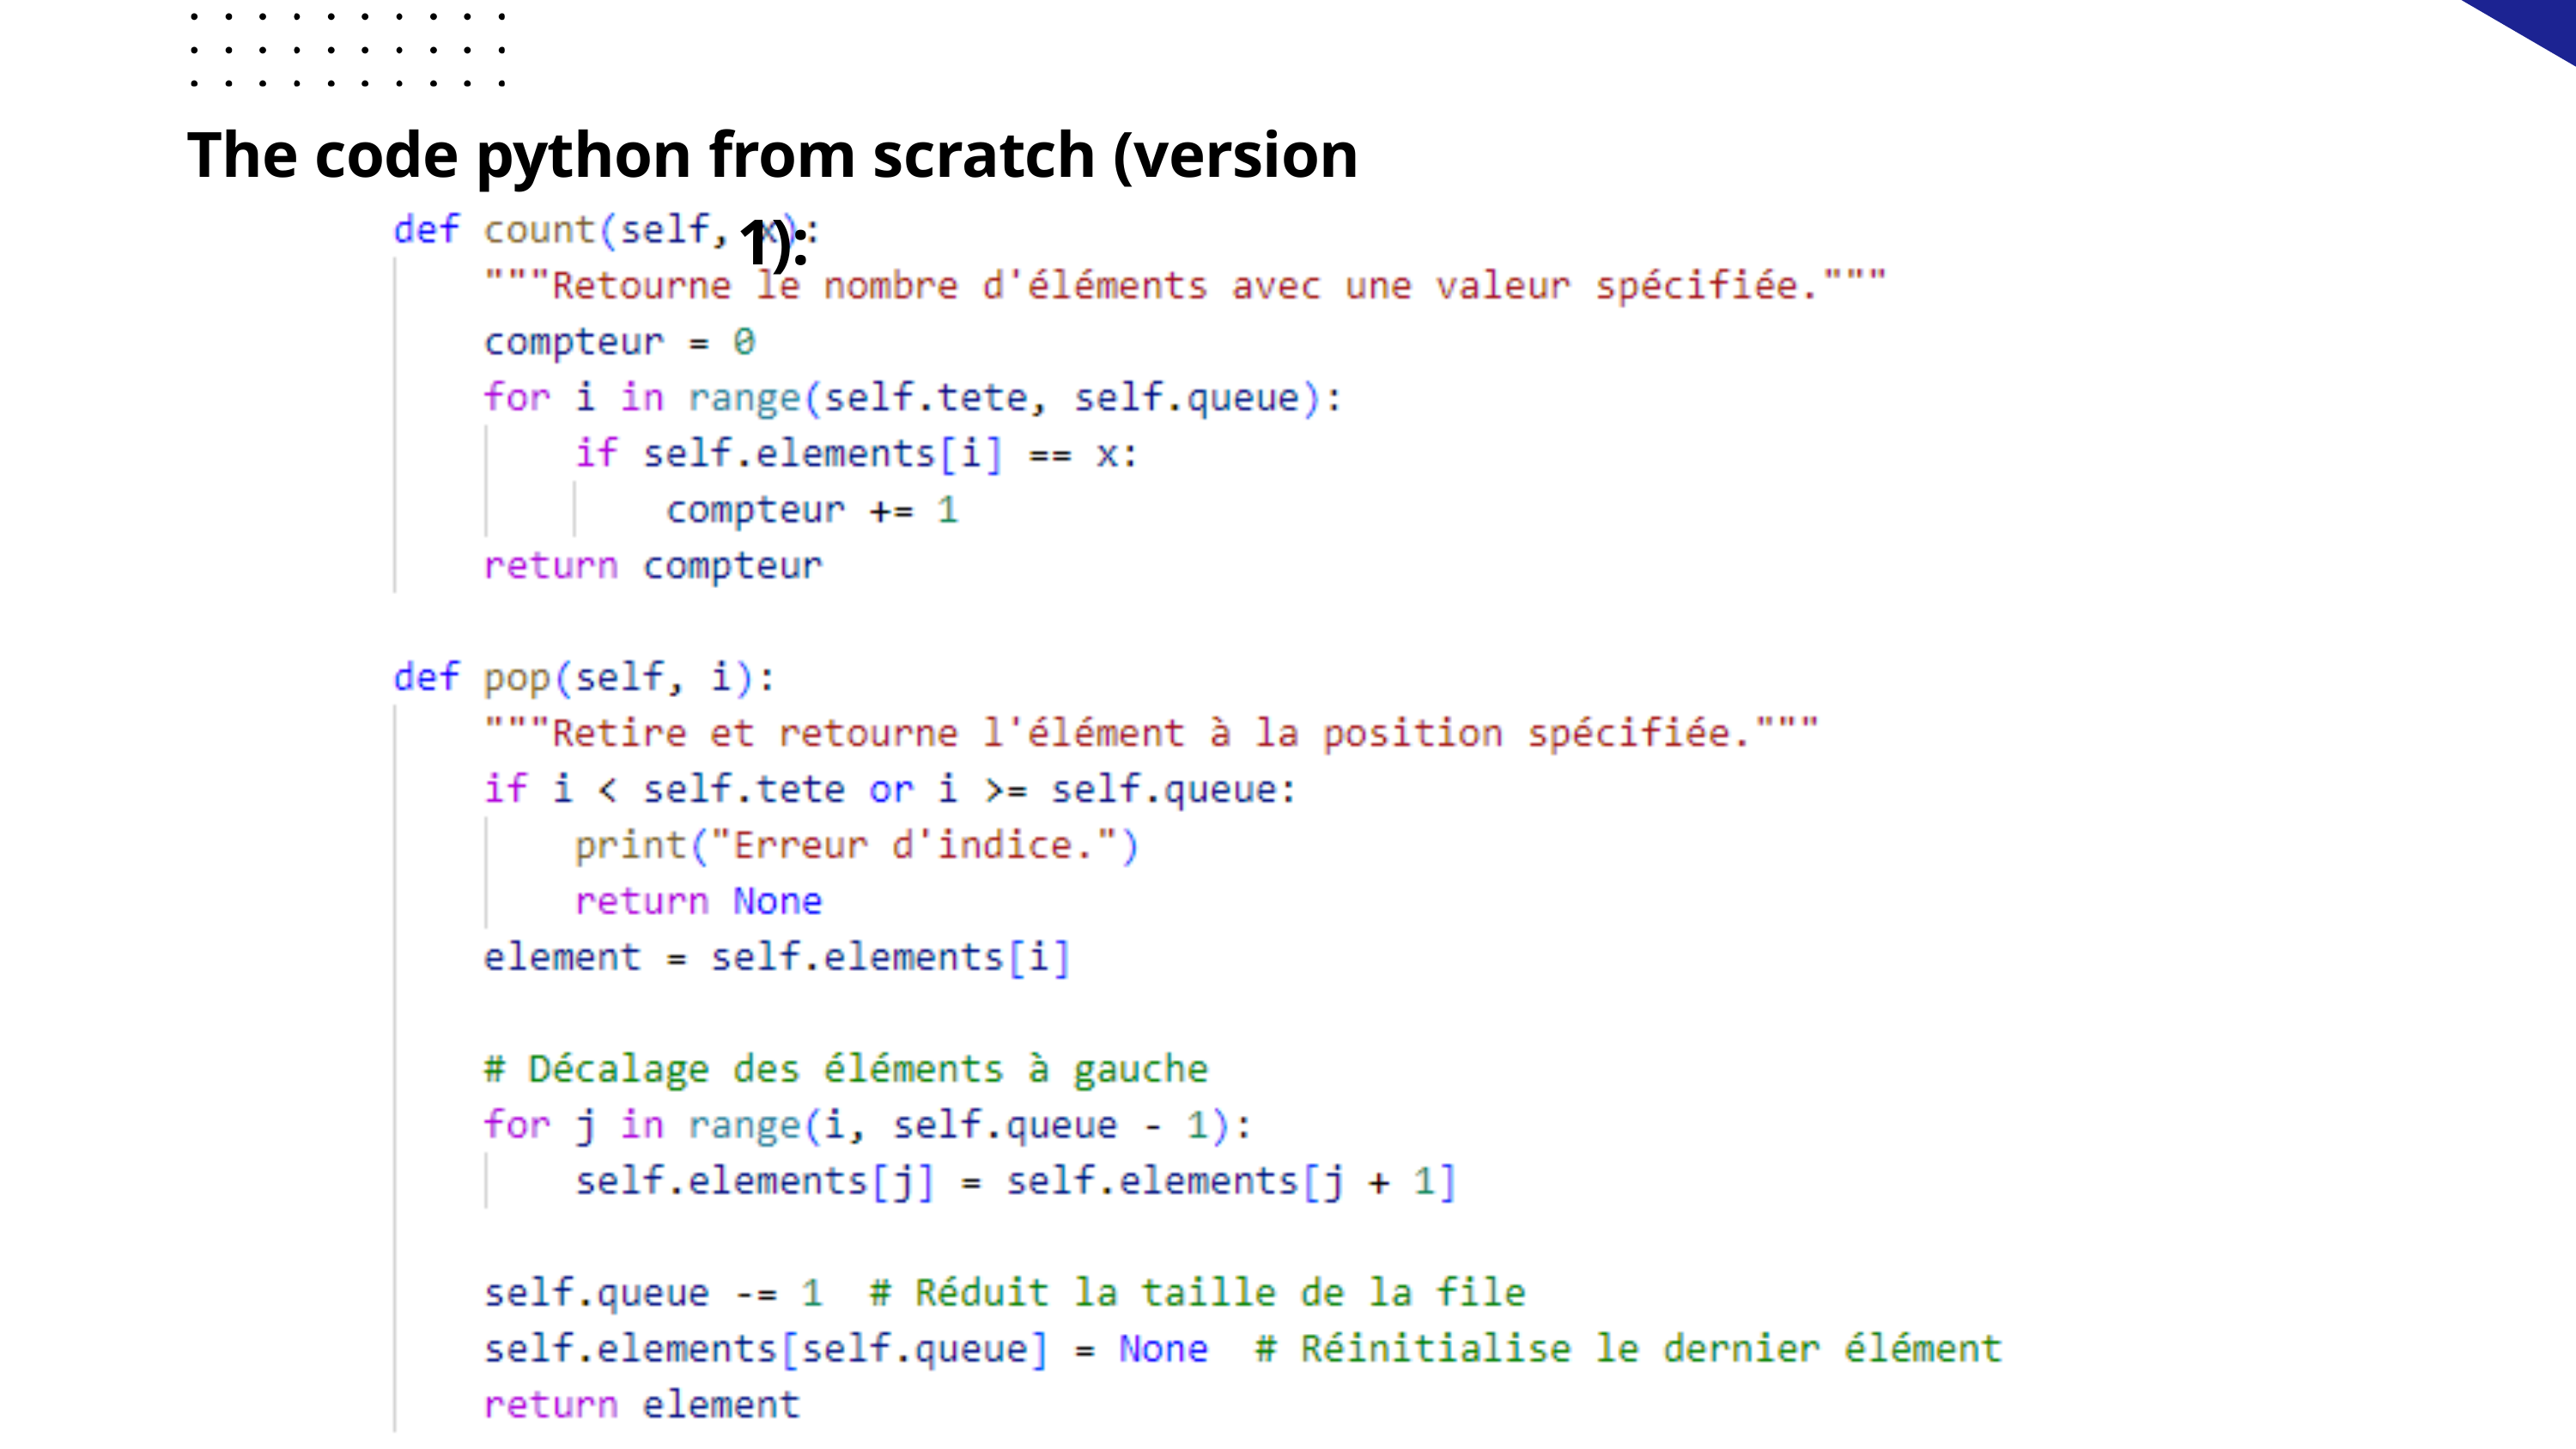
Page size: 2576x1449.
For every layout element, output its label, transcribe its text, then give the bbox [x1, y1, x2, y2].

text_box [2102, 0, 2576, 186]
text_box [380, 185, 2088, 1449]
text_box [191, 0, 505, 87]
text_box The code python from scratch (version 1): [144, 102, 1403, 278]
